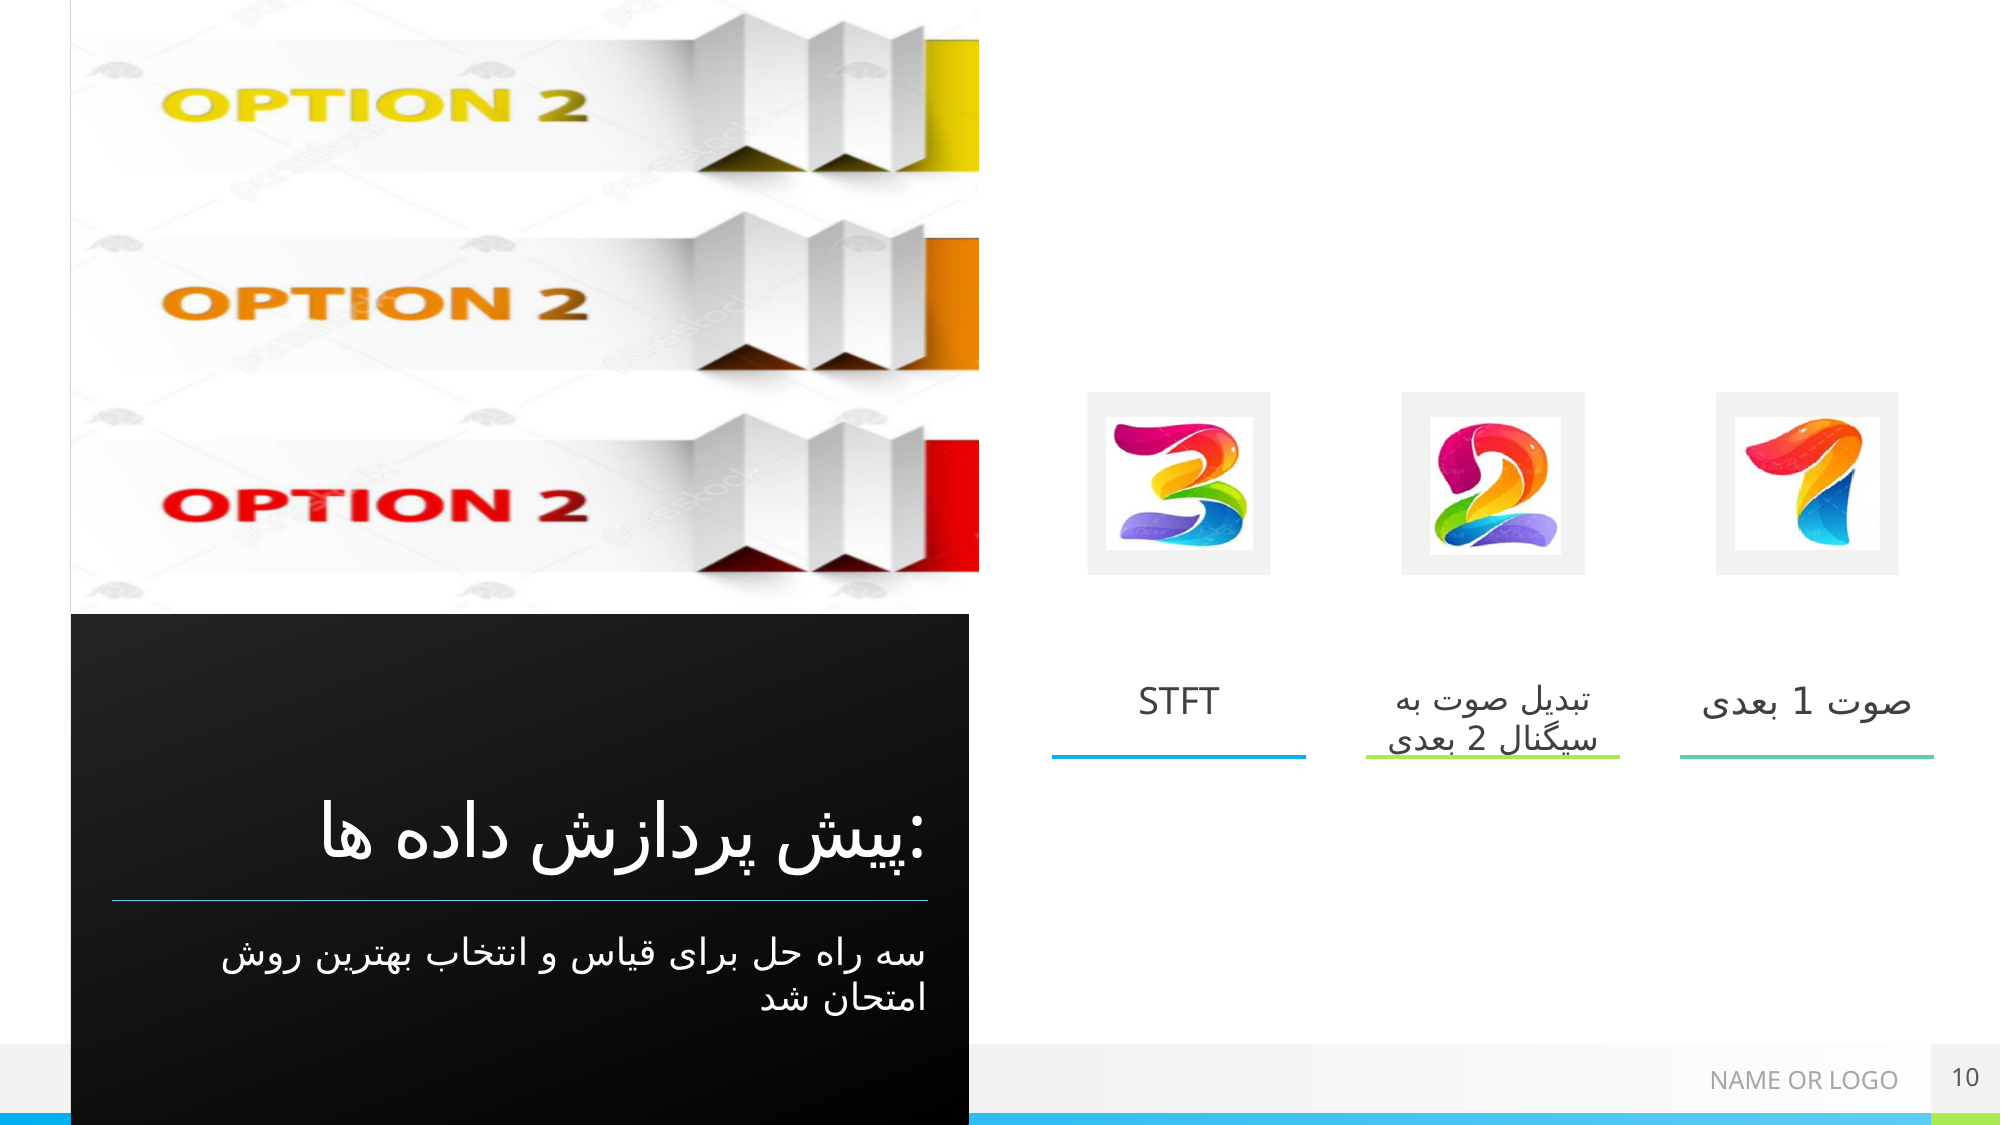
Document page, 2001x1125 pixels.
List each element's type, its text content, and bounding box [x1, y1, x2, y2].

slide_number 10 [1931, 1044, 2000, 1114]
picture [70, 0, 979, 614]
picture [1735, 417, 1880, 550]
picture [1106, 417, 1253, 550]
list تبدیل صوت به سیگنال 2 بعدی [1345, 677, 1641, 737]
text_box [1401, 391, 1586, 576]
list STFT [1031, 677, 1327, 737]
text_box [1087, 391, 1271, 576]
list صوت 1 بعدی [1659, 677, 1955, 737]
title پیش پردازش داده ها: [111, 653, 928, 874]
picture [1430, 417, 1561, 555]
text_box [1715, 391, 1900, 576]
list سه راه حل برای قیاس و انتخاب بهترین روش امتحان شد [111, 928, 928, 1045]
